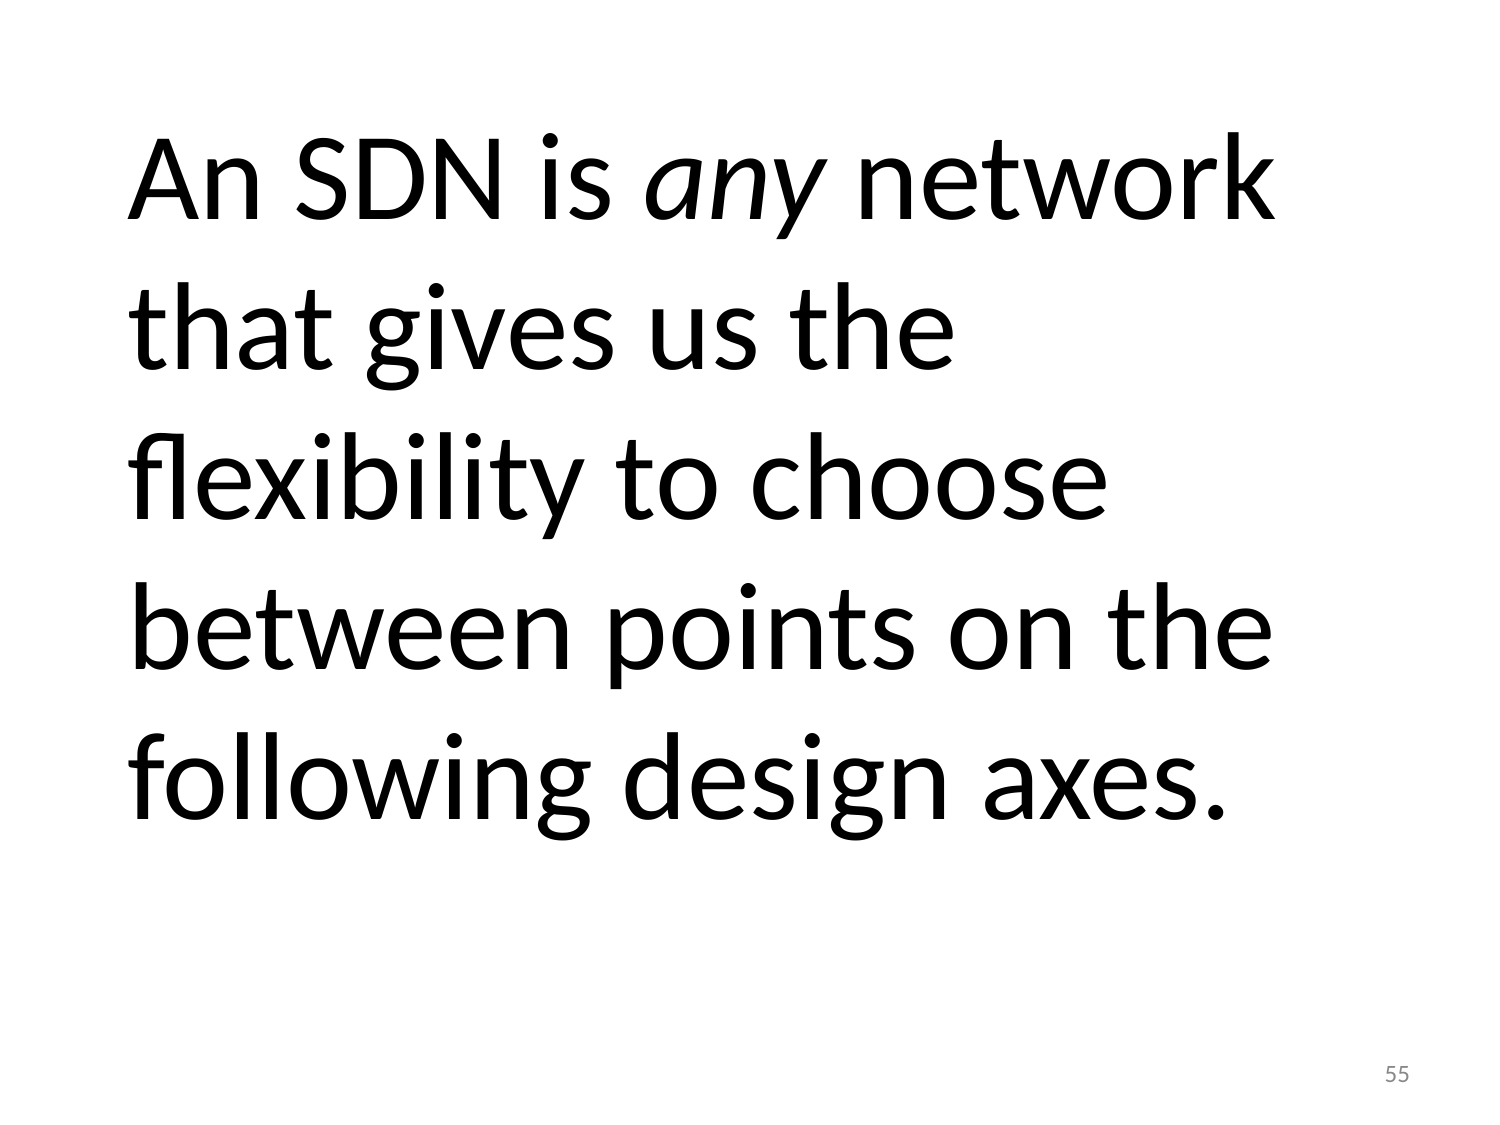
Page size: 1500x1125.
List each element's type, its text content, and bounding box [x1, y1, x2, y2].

title An SDN is any network that gives us the flexibility to choose between points on the following design axes. [112, 349, 1388, 591]
slide_number 55 [1074, 1042, 1425, 1103]
